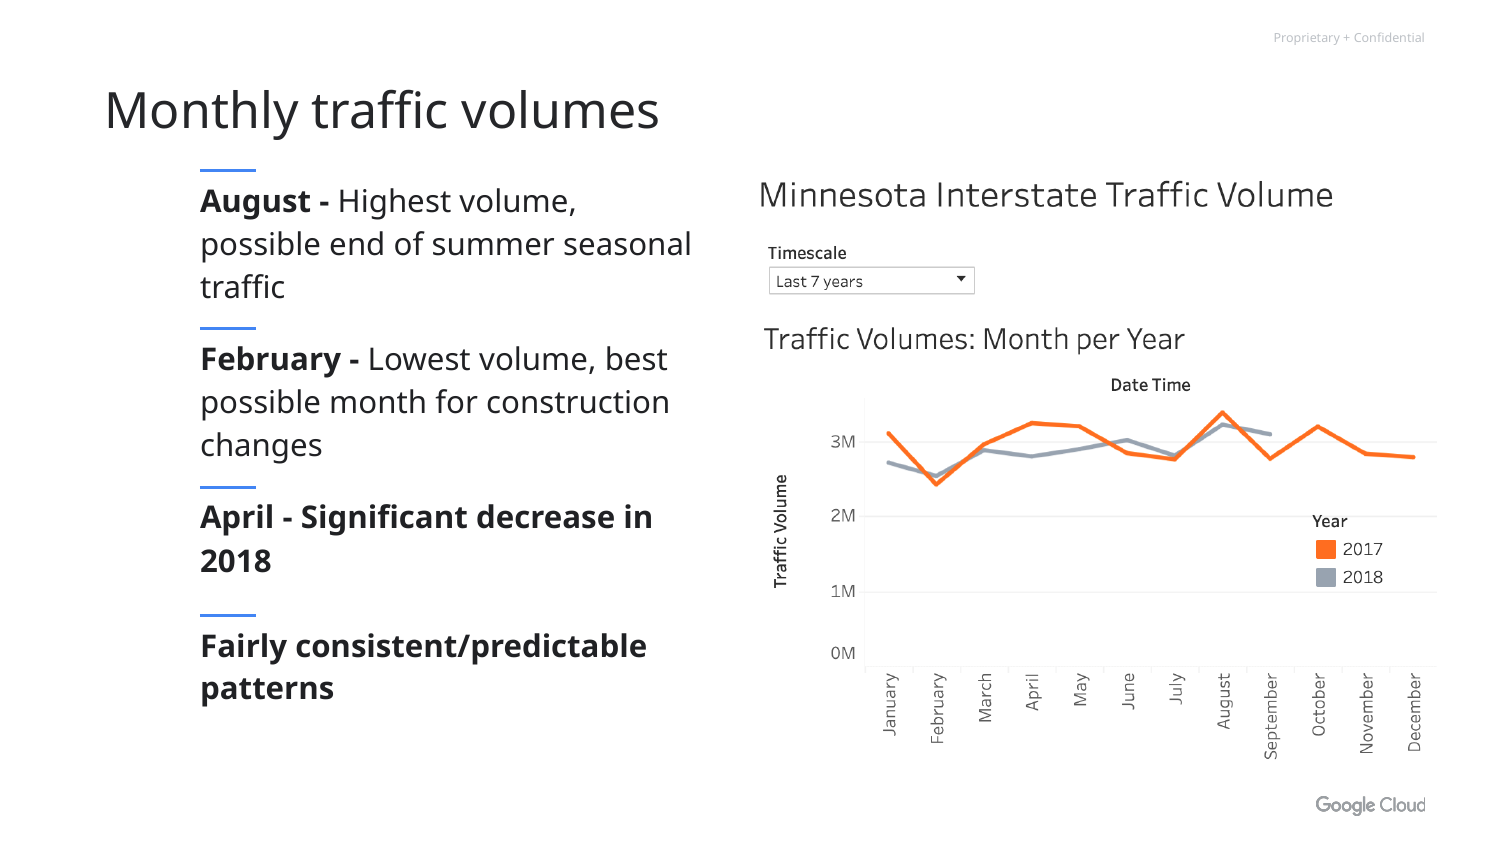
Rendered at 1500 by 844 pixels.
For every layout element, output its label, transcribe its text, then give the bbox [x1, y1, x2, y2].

picture [747, 170, 1446, 779]
picture [1316, 796, 1425, 816]
text_box April - Significant decrease in 2018 [200, 462, 700, 590]
text_box Fairly consistent/predictable patterns [200, 590, 700, 734]
title Monthly traffic volumes [104, 75, 1029, 134]
text_box February - Lowest volume, best possible month for construction changes [200, 303, 700, 435]
text_box August - Highest volume, possible end of summer seasonal traffic [200, 145, 700, 277]
